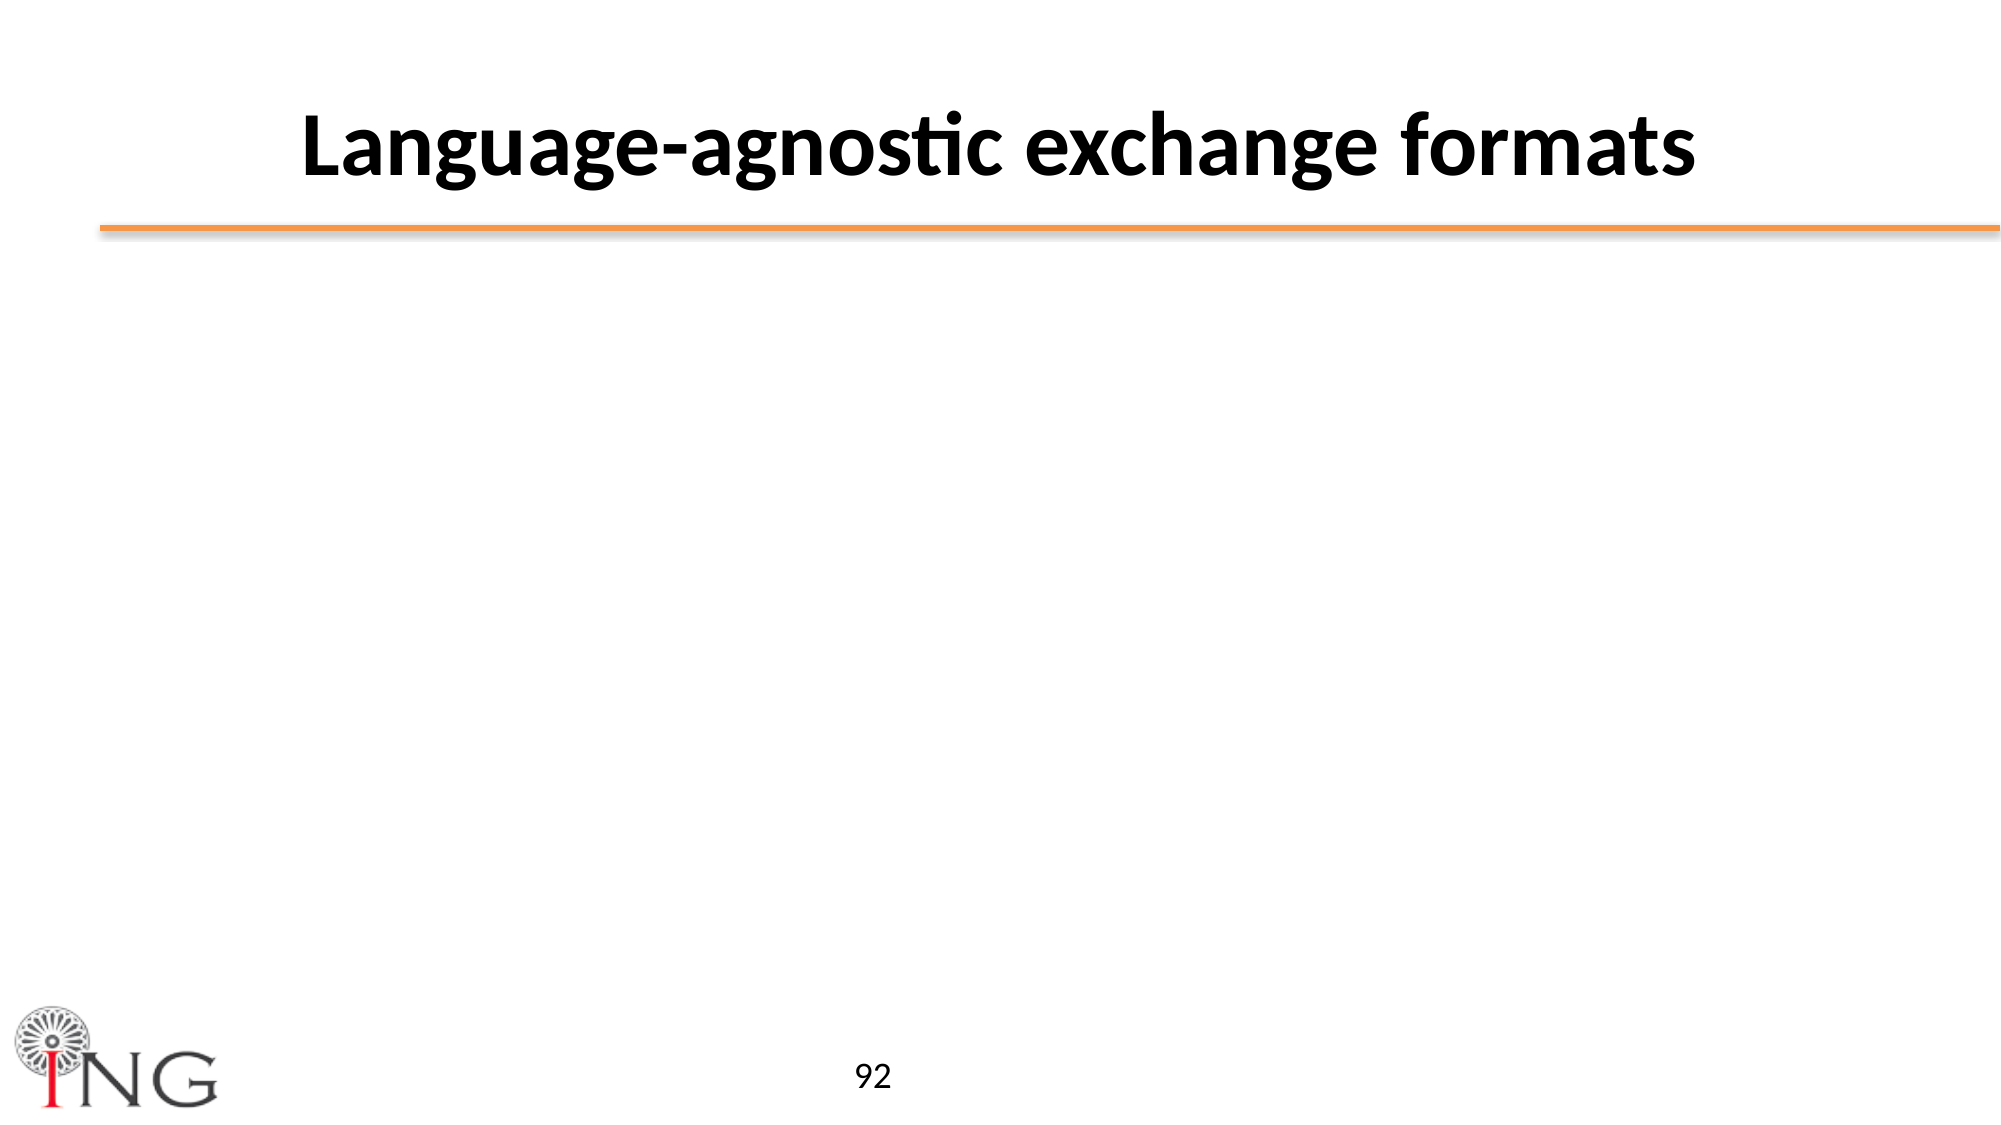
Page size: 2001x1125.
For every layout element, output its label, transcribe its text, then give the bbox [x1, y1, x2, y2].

slide_number 92 [839, 1043, 1900, 1104]
title Language-agnostic exchange formats [99, 45, 1900, 233]
picture [0, 987, 244, 1125]
